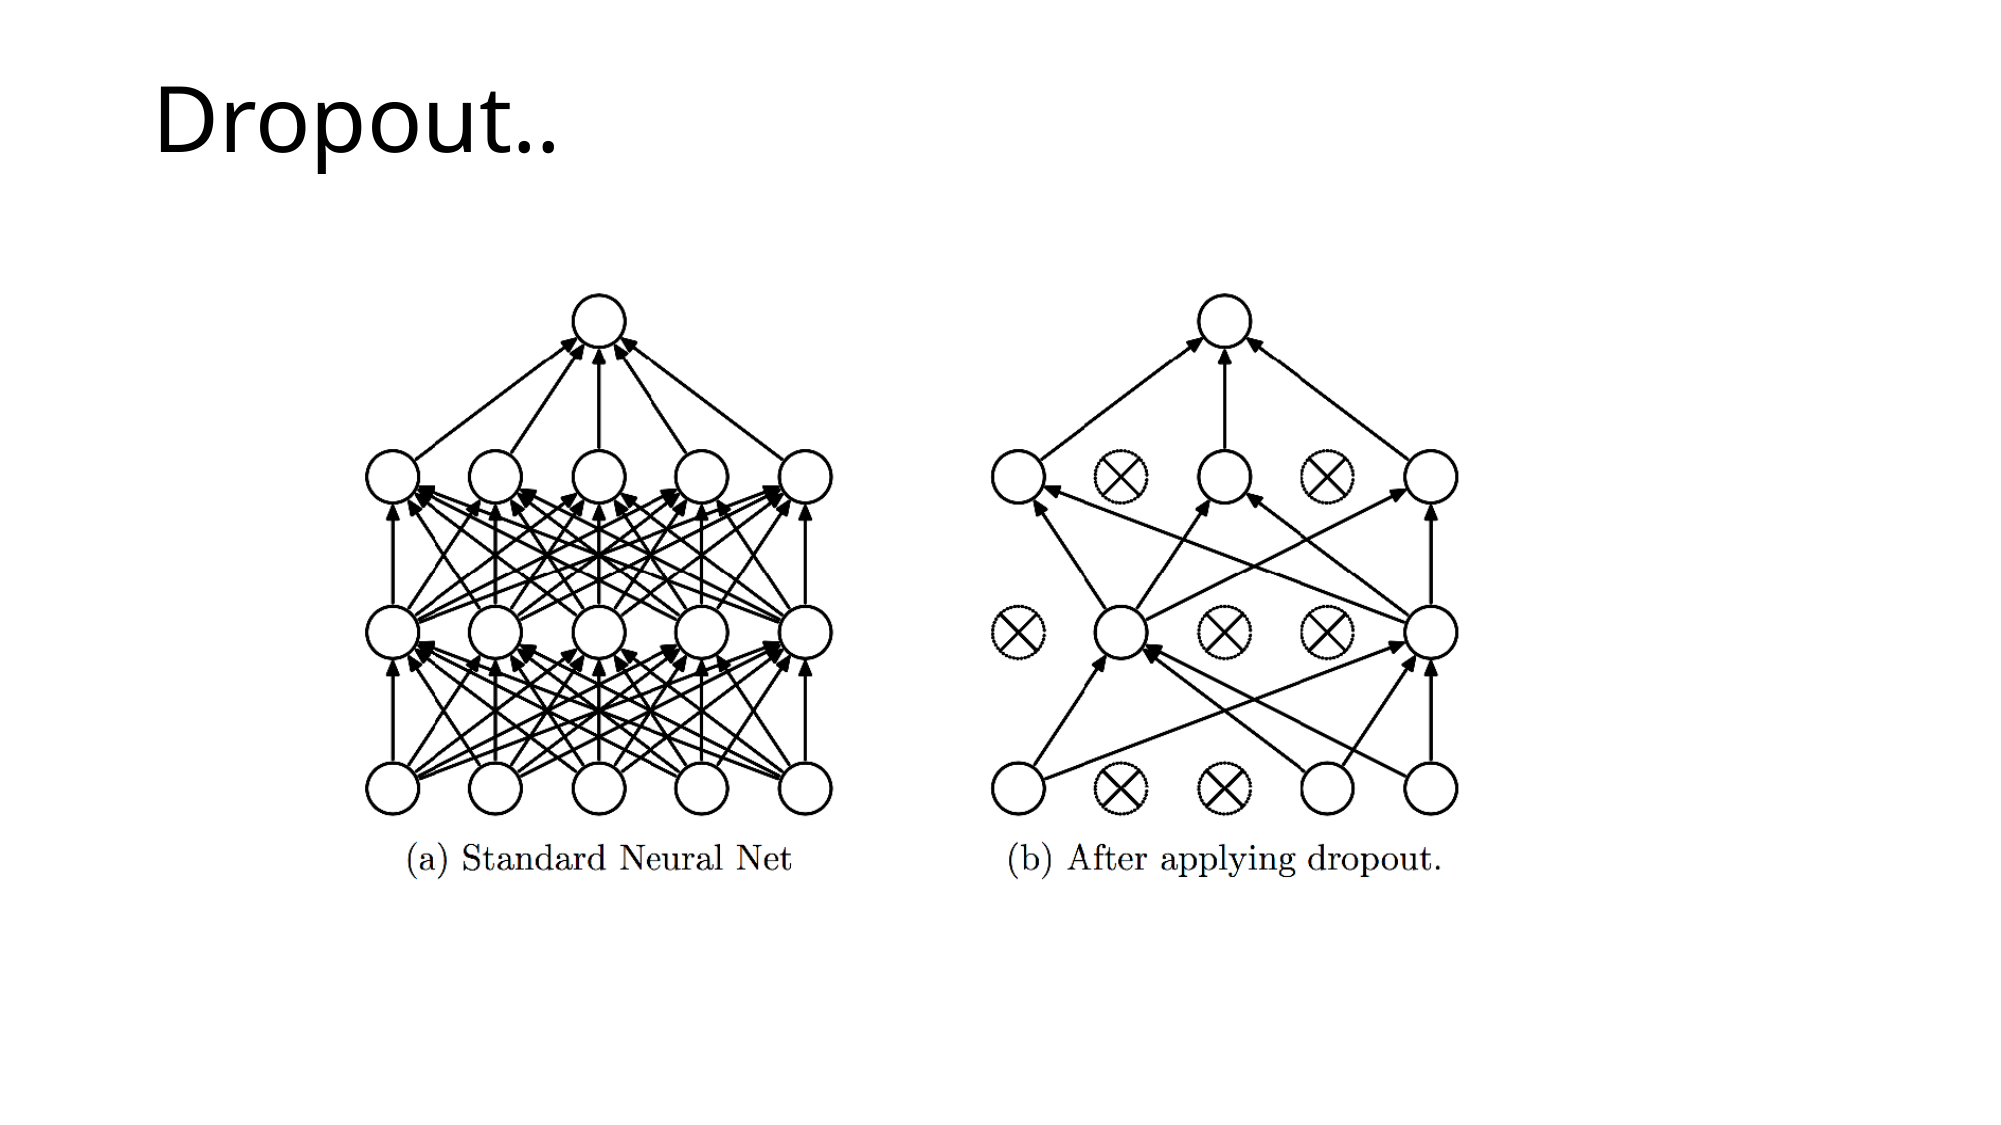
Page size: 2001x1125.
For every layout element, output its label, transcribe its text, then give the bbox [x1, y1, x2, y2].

picture [327, 225, 1486, 939]
title Dropout.. [137, 59, 1863, 187]
